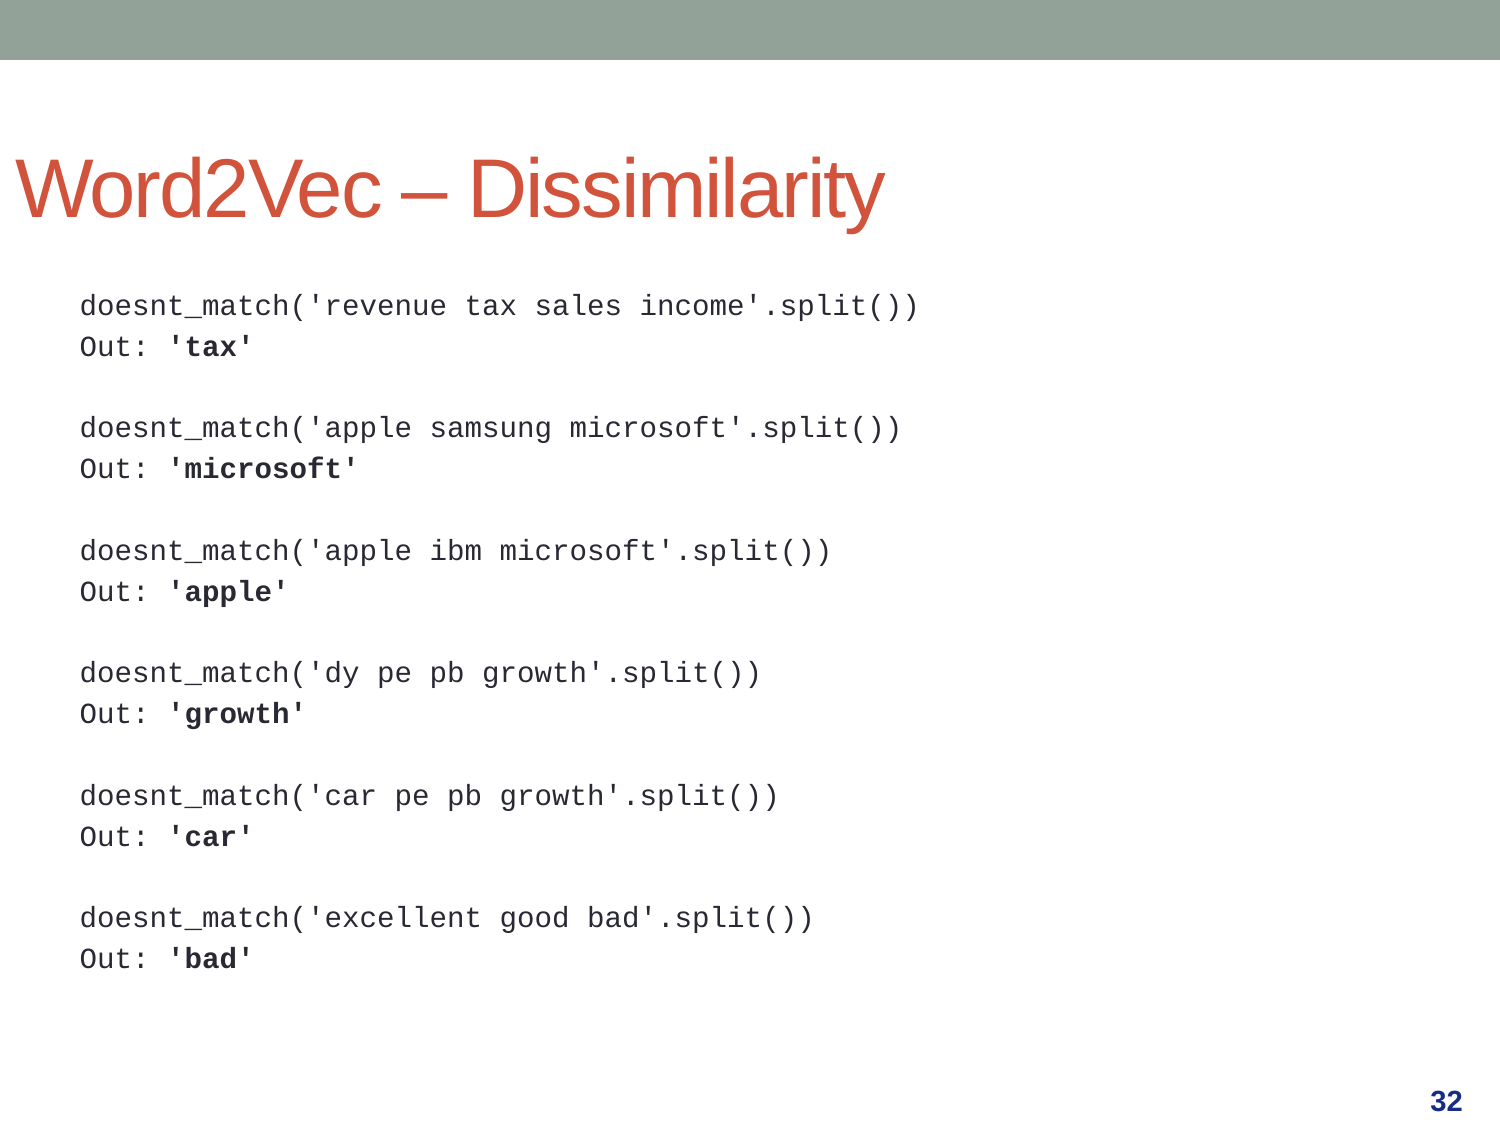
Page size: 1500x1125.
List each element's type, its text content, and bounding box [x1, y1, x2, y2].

title Word2Vec – Dissimilarity [0, 101, 1325, 266]
text_box doesnt_match('revenue tax sales income'.split()) Out: 'tax' doesnt_match('apple samsung microsoft'.split()) Out: 'microsoft' doesnt_match('apple ibm microsoft'.split()) Out: 'apple' doesnt_match('dy pe pb growth'.split()) Out: 'growth' doesnt_match('car pe pb growth'.split()) Out: 'car' doesnt_match('excellent good bad'.split()) Out: 'bad' [64, 278, 1483, 1024]
slide_number 32 [1415, 1070, 1499, 1125]
